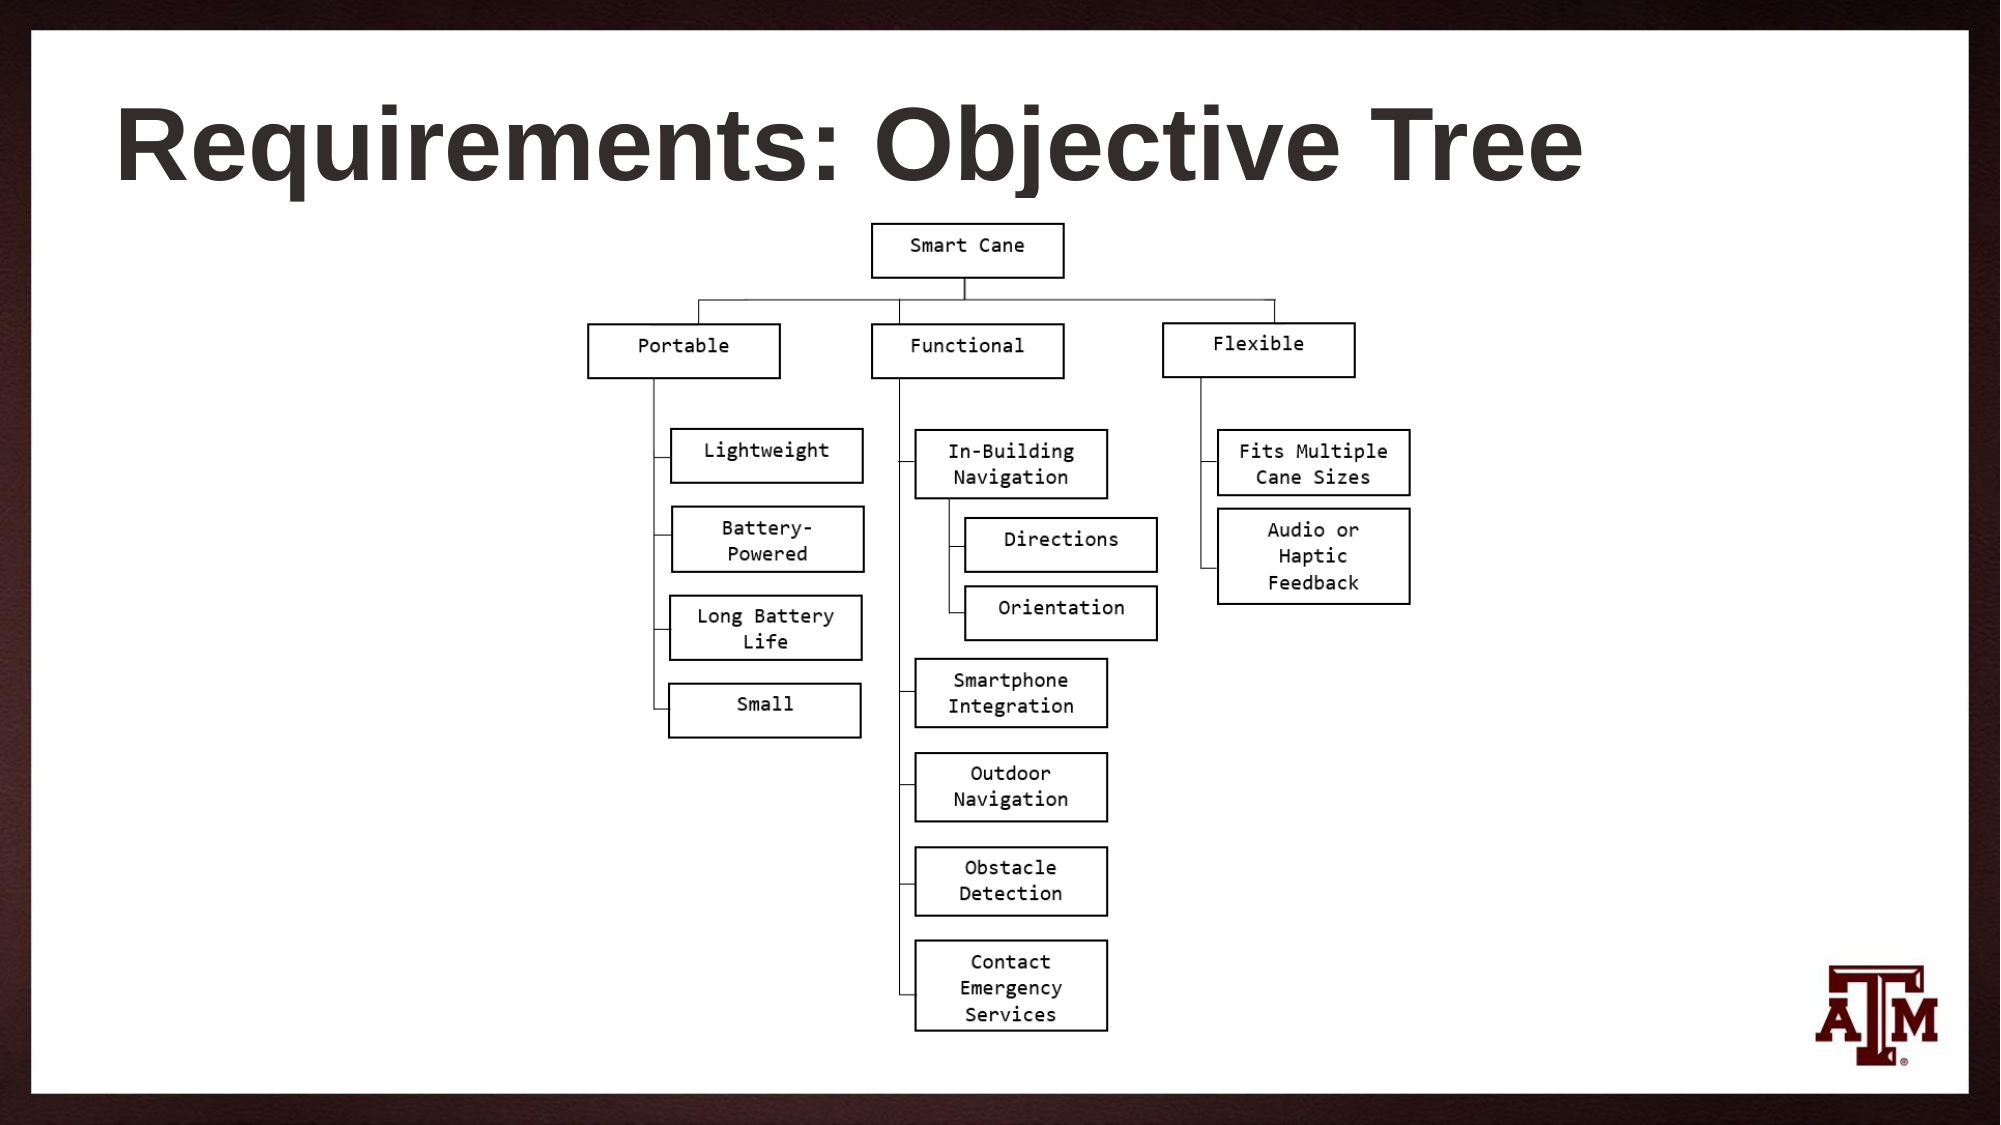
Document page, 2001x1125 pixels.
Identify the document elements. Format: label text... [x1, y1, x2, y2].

title Requirements: Objective Tree [99, 45, 1900, 233]
picture [0, 0, 2000, 1125]
